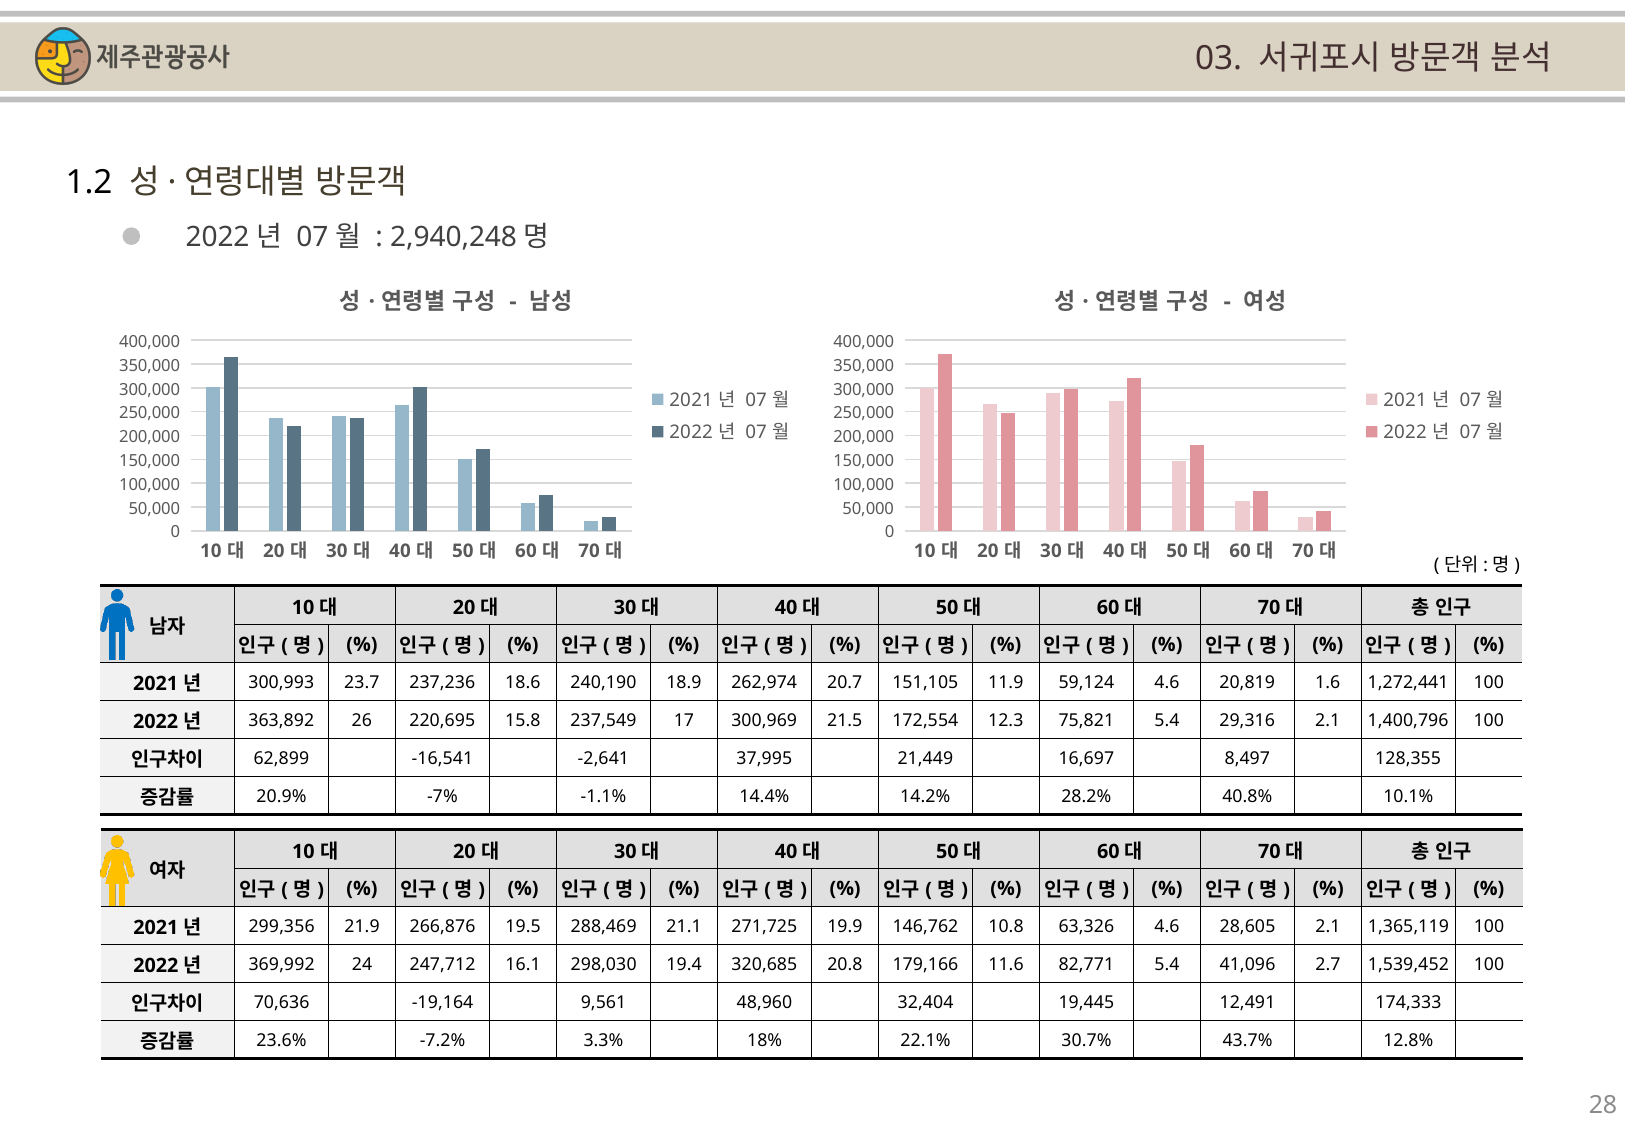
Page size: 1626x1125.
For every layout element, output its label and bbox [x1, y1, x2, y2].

table_header [235, 831, 395, 868]
table_cell [973, 663, 1039, 700]
table_header [879, 831, 1039, 868]
table_cell [100, 663, 234, 700]
slide_number [1251, 1063, 1618, 1123]
table_cell [557, 945, 650, 982]
table_cell [1295, 625, 1361, 662]
table_cell [396, 1021, 489, 1057]
table_cell [879, 945, 972, 982]
table_cell [1201, 701, 1294, 738]
table_cell [396, 663, 489, 700]
table_cell [235, 701, 328, 738]
table_cell [651, 777, 717, 813]
table_cell [718, 739, 811, 776]
table_cell [1362, 945, 1455, 982]
text_box [170, 210, 565, 260]
table_cell [651, 869, 717, 906]
table_cell [329, 983, 395, 1020]
table_cell [651, 907, 717, 944]
table_cell [329, 739, 395, 776]
table_cell [1456, 1021, 1523, 1057]
table_cell [651, 701, 717, 738]
table_cell [235, 983, 328, 1020]
table_cell [1134, 1021, 1200, 1057]
table_header [1040, 587, 1200, 624]
table_cell [396, 945, 489, 982]
table_cell [235, 907, 328, 944]
table_cell [973, 869, 1039, 906]
table_cell [329, 945, 395, 982]
table_cell [1134, 869, 1200, 906]
table_cell [235, 625, 328, 662]
table_cell [812, 625, 878, 662]
table_header [1362, 831, 1523, 868]
table_cell [490, 1021, 556, 1057]
table_cell [101, 1021, 234, 1057]
table_cell [1362, 1021, 1455, 1057]
table_cell [1201, 625, 1294, 662]
picture [31, 26, 232, 87]
table_header [396, 831, 556, 868]
table_cell [490, 907, 556, 944]
table_cell [557, 907, 650, 944]
table_cell [235, 1021, 328, 1057]
table_cell [1362, 739, 1455, 776]
table_cell [490, 869, 556, 906]
table_cell [1134, 945, 1200, 982]
table_cell [329, 701, 395, 738]
table_cell [1362, 869, 1455, 906]
table_cell [718, 1021, 811, 1057]
table_header [1201, 831, 1361, 868]
table_cell [235, 945, 328, 982]
table_cell [490, 701, 556, 738]
table_header [154, 831, 234, 906]
table_cell [812, 777, 878, 813]
table_cell [1362, 625, 1455, 662]
table_header [1040, 831, 1200, 868]
table_cell [1295, 945, 1361, 982]
table_cell [1295, 663, 1361, 700]
table_cell [1040, 701, 1133, 738]
table_cell [879, 701, 972, 738]
table_cell [812, 701, 878, 738]
table_cell [557, 777, 650, 813]
table_cell [973, 777, 1039, 813]
table_cell [329, 663, 395, 700]
table_cell [1456, 777, 1522, 813]
table_cell [557, 739, 650, 776]
table_cell [1456, 701, 1522, 738]
table_cell [879, 663, 972, 700]
table_cell [490, 777, 556, 813]
table_header [718, 587, 878, 624]
table_cell [557, 625, 650, 662]
table_cell [812, 945, 878, 982]
table_cell [396, 777, 489, 813]
table_cell [812, 1021, 878, 1057]
table_cell [101, 945, 234, 982]
table_cell [1040, 739, 1133, 776]
table_cell [396, 983, 489, 1020]
table_cell [235, 663, 328, 700]
table_cell [718, 625, 811, 662]
table_cell [396, 739, 489, 776]
table_cell [1362, 983, 1455, 1020]
table_cell [718, 983, 811, 1020]
table_cell [1201, 739, 1294, 776]
table_cell [973, 945, 1039, 982]
table_header [879, 587, 1039, 624]
table_cell [1134, 701, 1200, 738]
table_cell [1134, 777, 1200, 813]
table_cell [879, 1021, 972, 1057]
table_cell [1040, 777, 1133, 813]
table_header [718, 831, 878, 868]
table_cell [718, 907, 811, 944]
table_cell [101, 907, 234, 944]
text_box [121, 226, 141, 246]
table_cell [1040, 983, 1133, 1020]
table_cell [1295, 869, 1361, 906]
table_cell [557, 1021, 650, 1057]
table_cell [812, 663, 878, 700]
text_box [1419, 545, 1535, 583]
table_cell [557, 663, 650, 700]
table_cell [100, 701, 234, 738]
table_cell [651, 663, 717, 700]
table_cell [1456, 625, 1522, 662]
table_cell [490, 739, 556, 776]
table_cell [1295, 907, 1361, 944]
table_cell [1040, 869, 1133, 906]
table_cell [1456, 907, 1523, 944]
table_cell [1456, 739, 1522, 776]
table_cell [1040, 1021, 1133, 1057]
table_cell [718, 663, 811, 700]
table_cell [973, 1021, 1039, 1057]
table_cell [1134, 625, 1200, 662]
table_cell [1362, 907, 1455, 944]
picture [78, 586, 154, 662]
table_cell [1295, 701, 1361, 738]
table_cell [718, 777, 811, 813]
table_cell [1134, 739, 1200, 776]
table_cell [329, 777, 395, 813]
table_cell [879, 907, 972, 944]
table_header [557, 831, 717, 868]
table_cell [1295, 777, 1361, 813]
table_cell [396, 701, 489, 738]
table_cell [973, 625, 1039, 662]
table_cell [1362, 663, 1455, 700]
table_cell [1134, 907, 1200, 944]
table_cell [651, 625, 717, 662]
table_header [154, 587, 234, 662]
table_cell [329, 625, 395, 662]
table_header [1362, 587, 1522, 624]
table_cell [651, 1021, 717, 1057]
table_cell [1201, 983, 1294, 1020]
table_cell [1456, 945, 1523, 982]
table_cell [100, 777, 234, 813]
picture [78, 830, 154, 908]
table_header [235, 587, 395, 624]
table_cell [1040, 625, 1133, 662]
table_cell [718, 701, 811, 738]
text_box [1042, 28, 1595, 84]
table_cell [651, 983, 717, 1020]
table_cell [973, 907, 1039, 944]
table_cell [557, 983, 650, 1020]
table_cell [101, 983, 234, 1020]
table_cell [1040, 907, 1133, 944]
table_cell [329, 869, 395, 906]
table_cell [812, 739, 878, 776]
table_cell [973, 983, 1039, 1020]
table_cell [651, 739, 717, 776]
table_cell [1456, 869, 1523, 906]
table_cell [718, 869, 811, 906]
table_cell [235, 739, 328, 776]
table_cell [973, 739, 1039, 776]
table_cell [1201, 907, 1294, 944]
table_cell [557, 701, 650, 738]
table_cell [1456, 663, 1522, 700]
table_cell [1456, 983, 1523, 1020]
table_cell [100, 739, 234, 776]
table_header [1201, 587, 1361, 624]
table_cell [973, 701, 1039, 738]
table_cell [490, 945, 556, 982]
table_cell [1040, 945, 1133, 982]
table_cell [490, 663, 556, 700]
table_cell [235, 777, 328, 813]
table_cell [490, 625, 556, 662]
table_cell [879, 983, 972, 1020]
table_cell [396, 625, 489, 662]
table_cell [1134, 983, 1200, 1020]
chart [105, 261, 809, 570]
table_cell [879, 777, 972, 813]
table_cell [329, 907, 395, 944]
table_cell [235, 869, 328, 906]
table_cell [812, 907, 878, 944]
table_cell [1362, 701, 1455, 738]
table_cell [879, 869, 972, 906]
table_cell [490, 983, 556, 1020]
table_cell [1134, 663, 1200, 700]
table_cell [812, 983, 878, 1020]
table_header [396, 587, 556, 624]
table_cell [1295, 739, 1361, 776]
table_cell [557, 869, 650, 906]
table_cell [1295, 983, 1361, 1020]
table_cell [812, 869, 878, 906]
table_cell [1040, 663, 1133, 700]
table_cell [396, 907, 489, 944]
table_cell [329, 1021, 395, 1057]
table_cell [1295, 1021, 1361, 1057]
table_cell [651, 945, 717, 982]
table_cell [1201, 869, 1294, 906]
table_cell [396, 869, 489, 906]
table_cell [879, 739, 972, 776]
table_header [557, 587, 717, 624]
table_cell [1201, 663, 1294, 700]
text_box [50, 152, 1144, 208]
table_cell [718, 945, 811, 982]
table_cell [879, 625, 972, 662]
chart [819, 261, 1523, 570]
table_cell [1201, 945, 1294, 982]
table_cell [1201, 1021, 1294, 1057]
table_cell [1201, 777, 1294, 813]
table_cell [1362, 777, 1455, 813]
